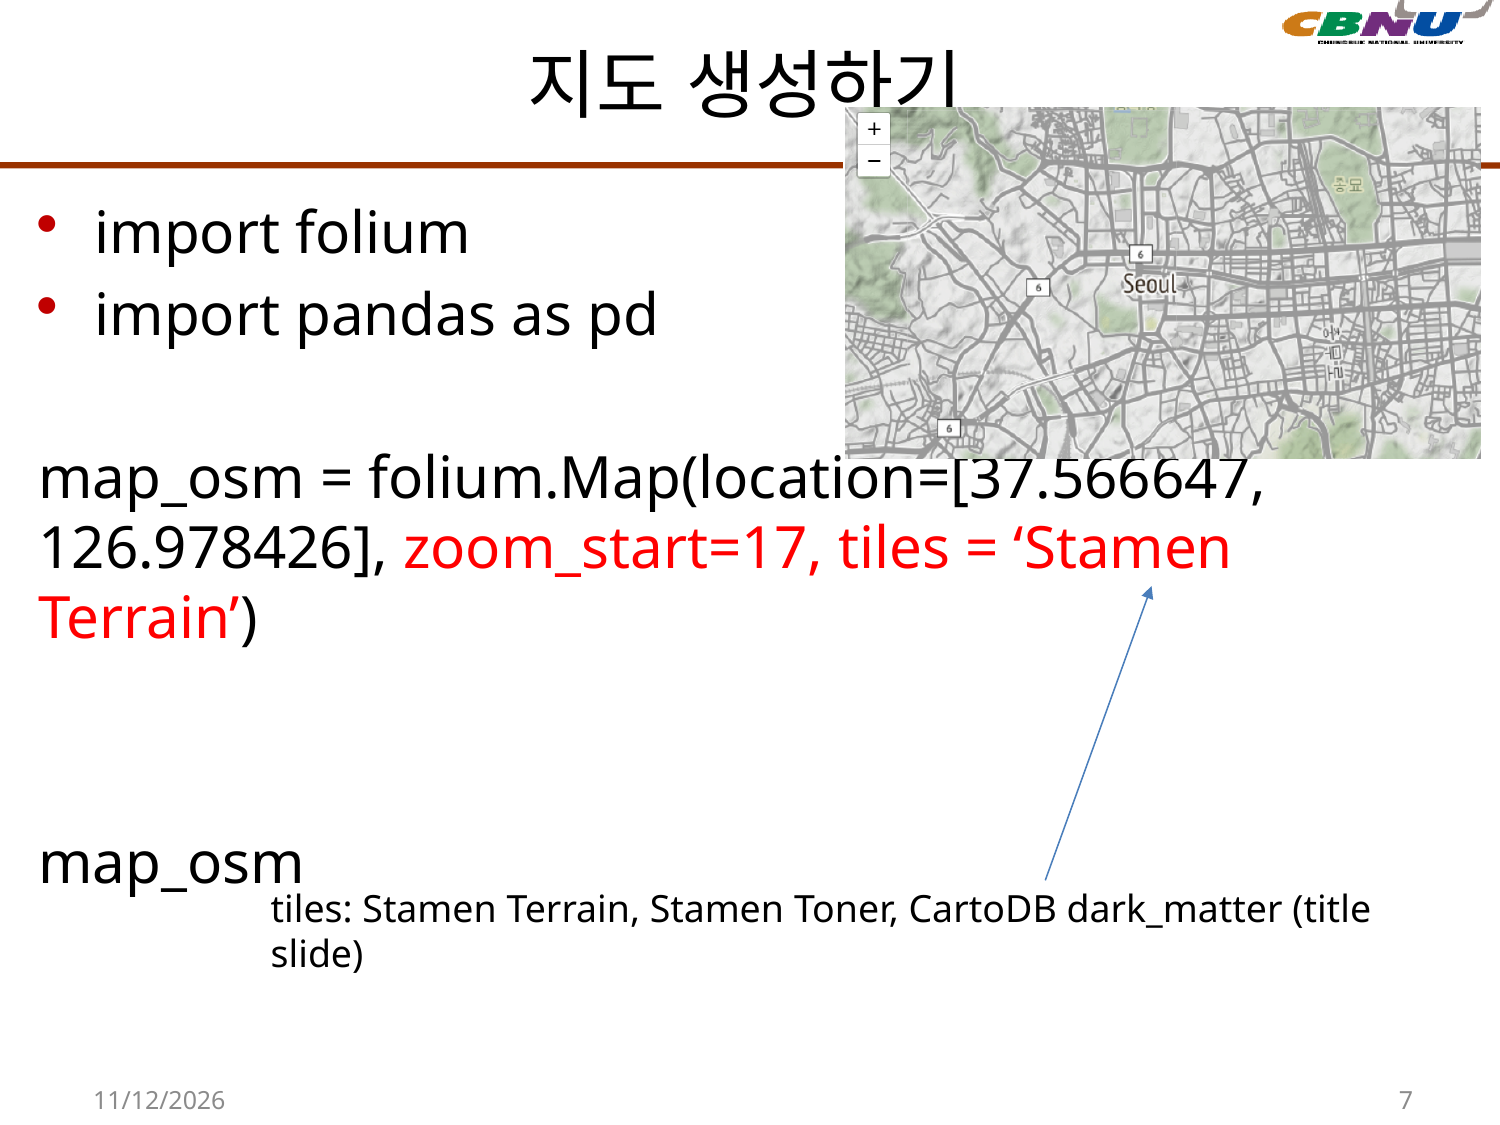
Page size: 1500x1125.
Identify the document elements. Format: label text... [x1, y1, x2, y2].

slide_number 7 [1078, 1078, 1429, 1125]
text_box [1045, 585, 1152, 881]
picture [843, 107, 1481, 459]
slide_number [78, 1078, 429, 1125]
picture [1277, 0, 1500, 47]
list import folium import pandas as pd map_osm = folium.Map(location=[37.566647, 126.978426], zoom_start=17, tiles = ‘Stamen Terrain’) map_osm [23, 187, 1465, 1067]
text_box tiles: Stamen Terrain, Stamen Toner, CartoDB dark_matter (title slide) [255, 878, 1477, 983]
title 지도 생성하기 [70, 23, 1421, 143]
